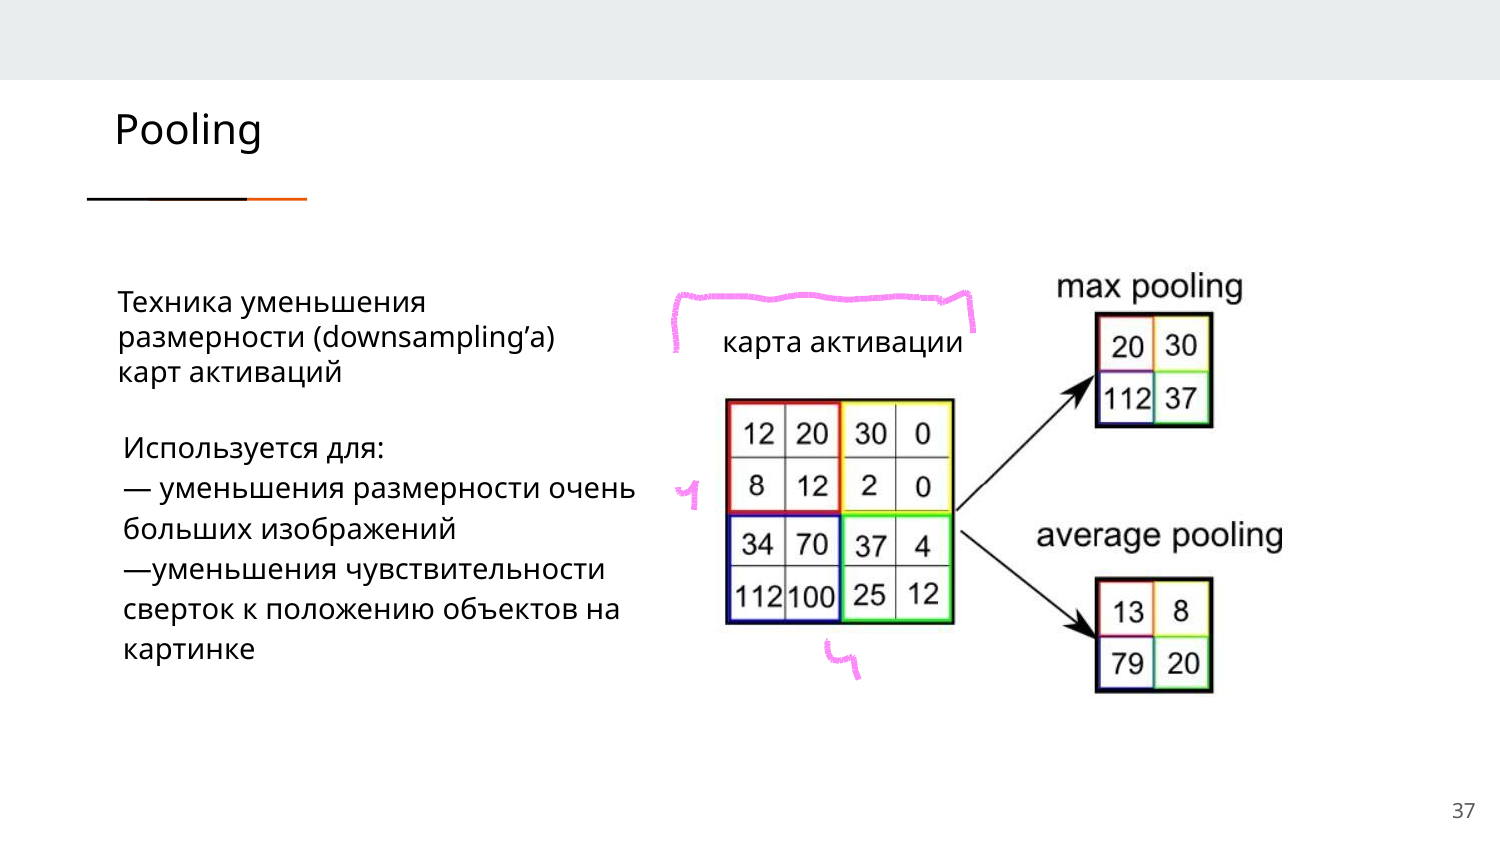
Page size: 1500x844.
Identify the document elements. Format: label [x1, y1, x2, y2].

title [114, 87, 1500, 176]
slide_number [1400, 779, 1491, 844]
text_box [102, 267, 623, 384]
text_box [108, 414, 697, 810]
text_box [674, 294, 698, 353]
picture [698, 266, 1292, 704]
